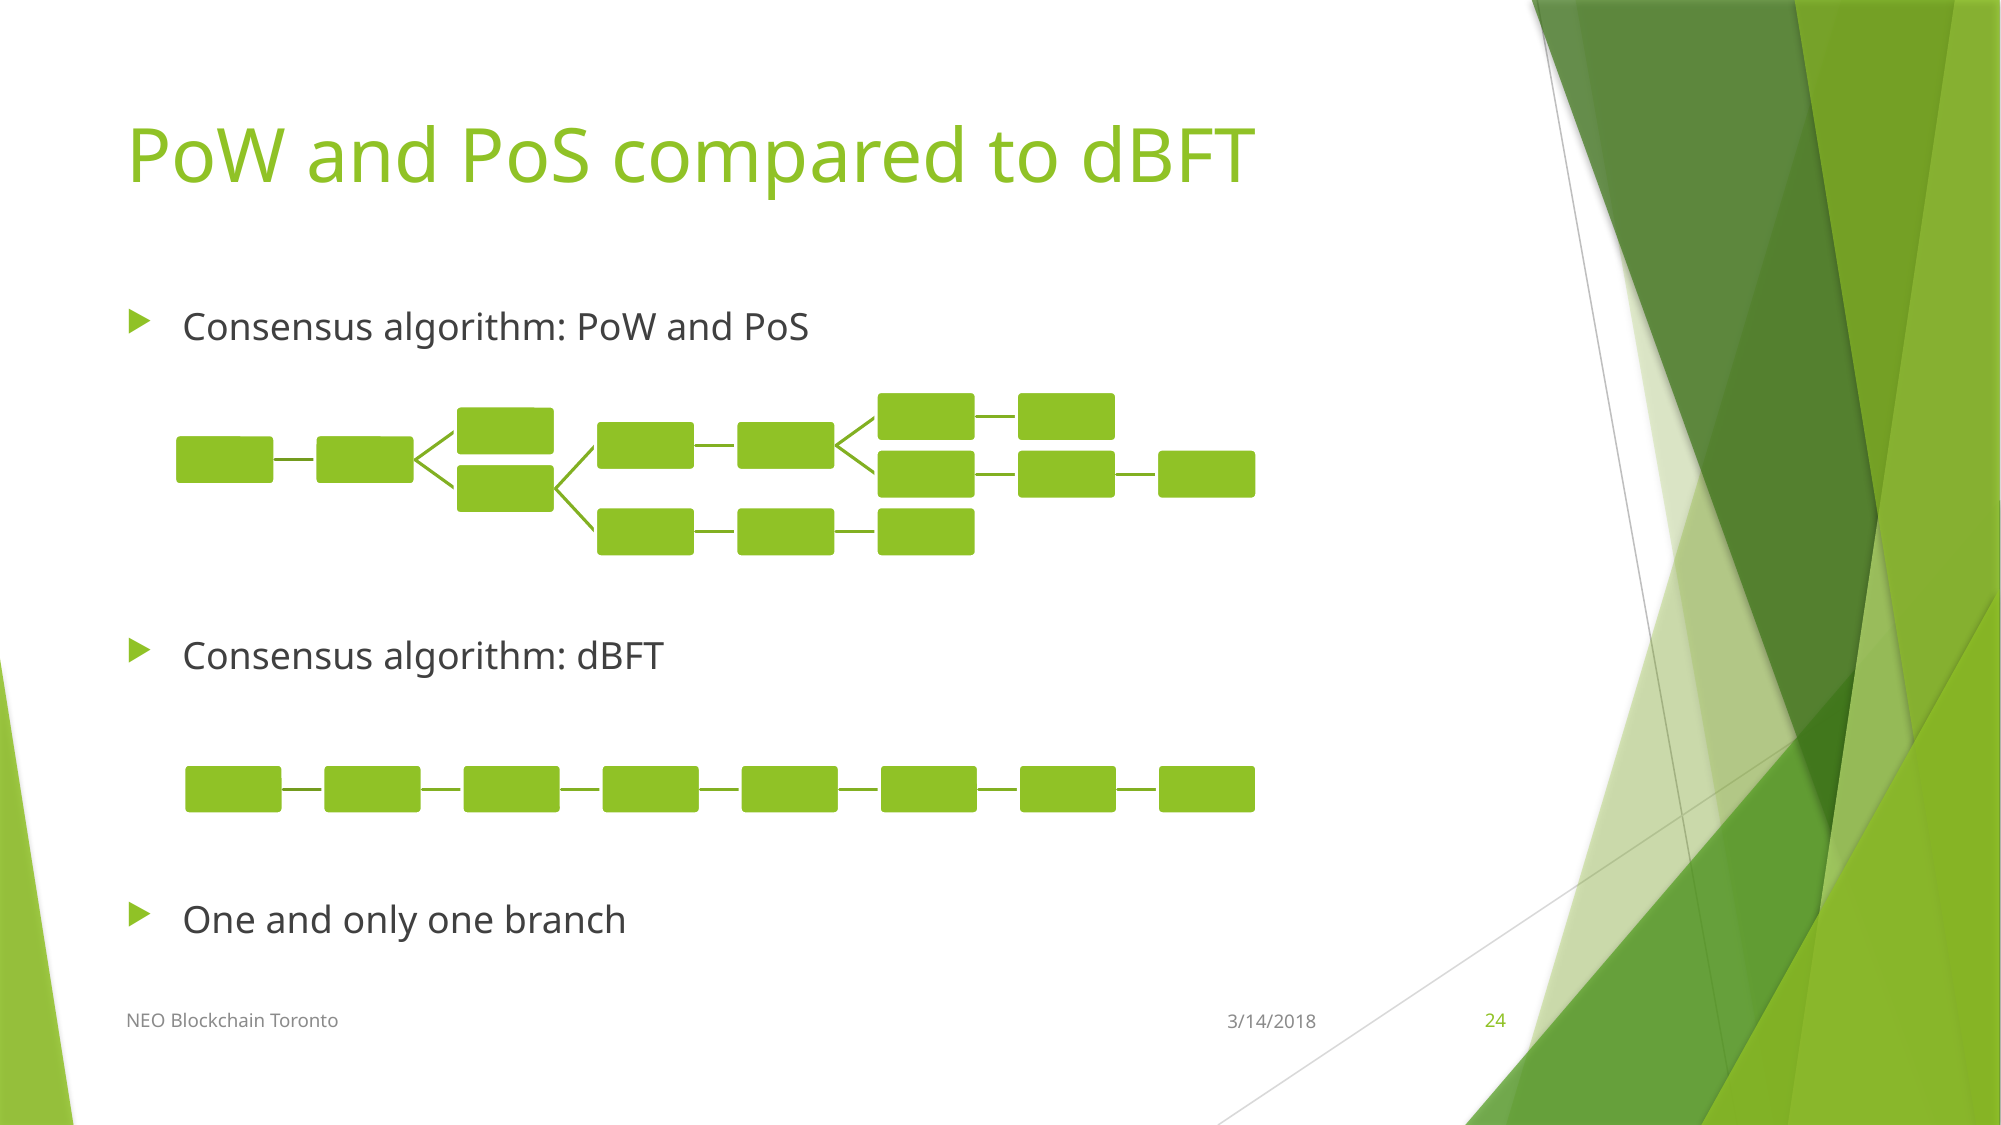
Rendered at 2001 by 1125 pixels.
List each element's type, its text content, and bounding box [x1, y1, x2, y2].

slide_number 24 [1409, 991, 1522, 1051]
list Consensus algorithm: PoW and PoS Consensus algorithm: dBFT One and only one branch [111, 295, 1802, 991]
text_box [173, 323, 1258, 625]
title PoW and PoS compared to dBFT [111, 99, 1802, 268]
footer NEO Blockchain Toronto [111, 991, 1145, 1051]
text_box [182, 654, 1258, 924]
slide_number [1181, 991, 1332, 1051]
